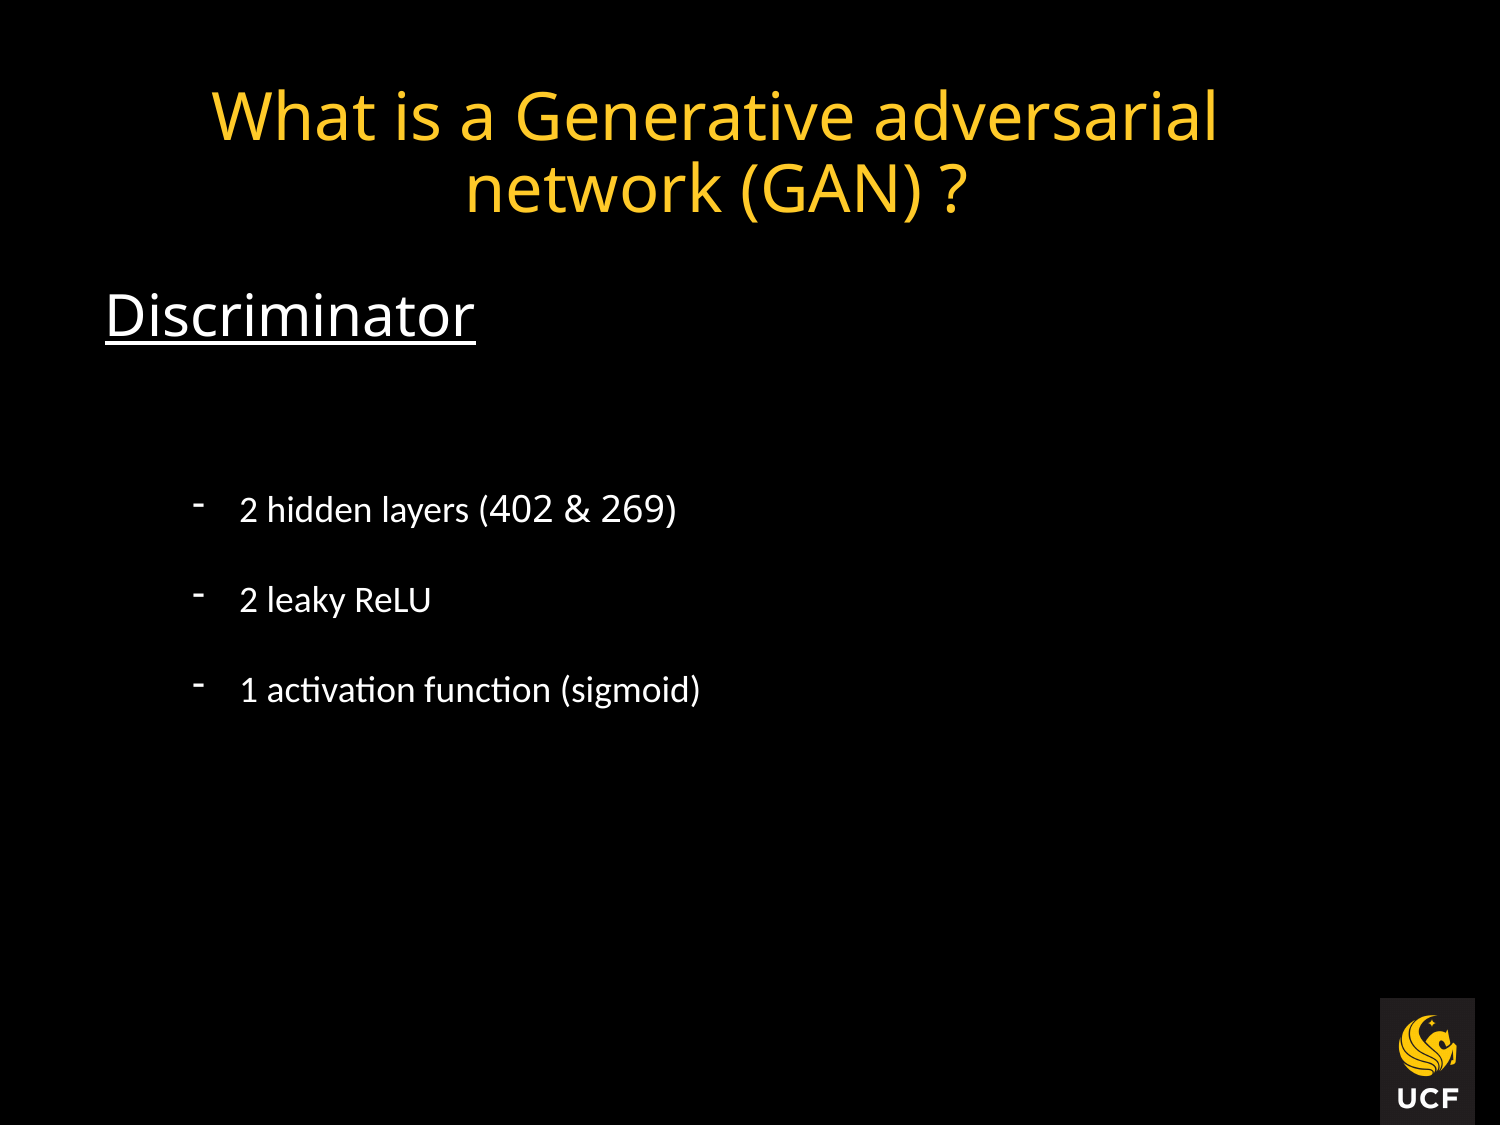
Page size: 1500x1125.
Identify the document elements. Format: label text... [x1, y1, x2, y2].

text_box 2 hidden layers (402 & 269) 2 leaky ReLU 1 activation function (sigmoid) [177, 477, 1303, 718]
picture [1380, 998, 1475, 1125]
title What is a Generative adversarial network (GAN) ? [110, 75, 1323, 238]
text_box Discriminator [89, 278, 1303, 438]
